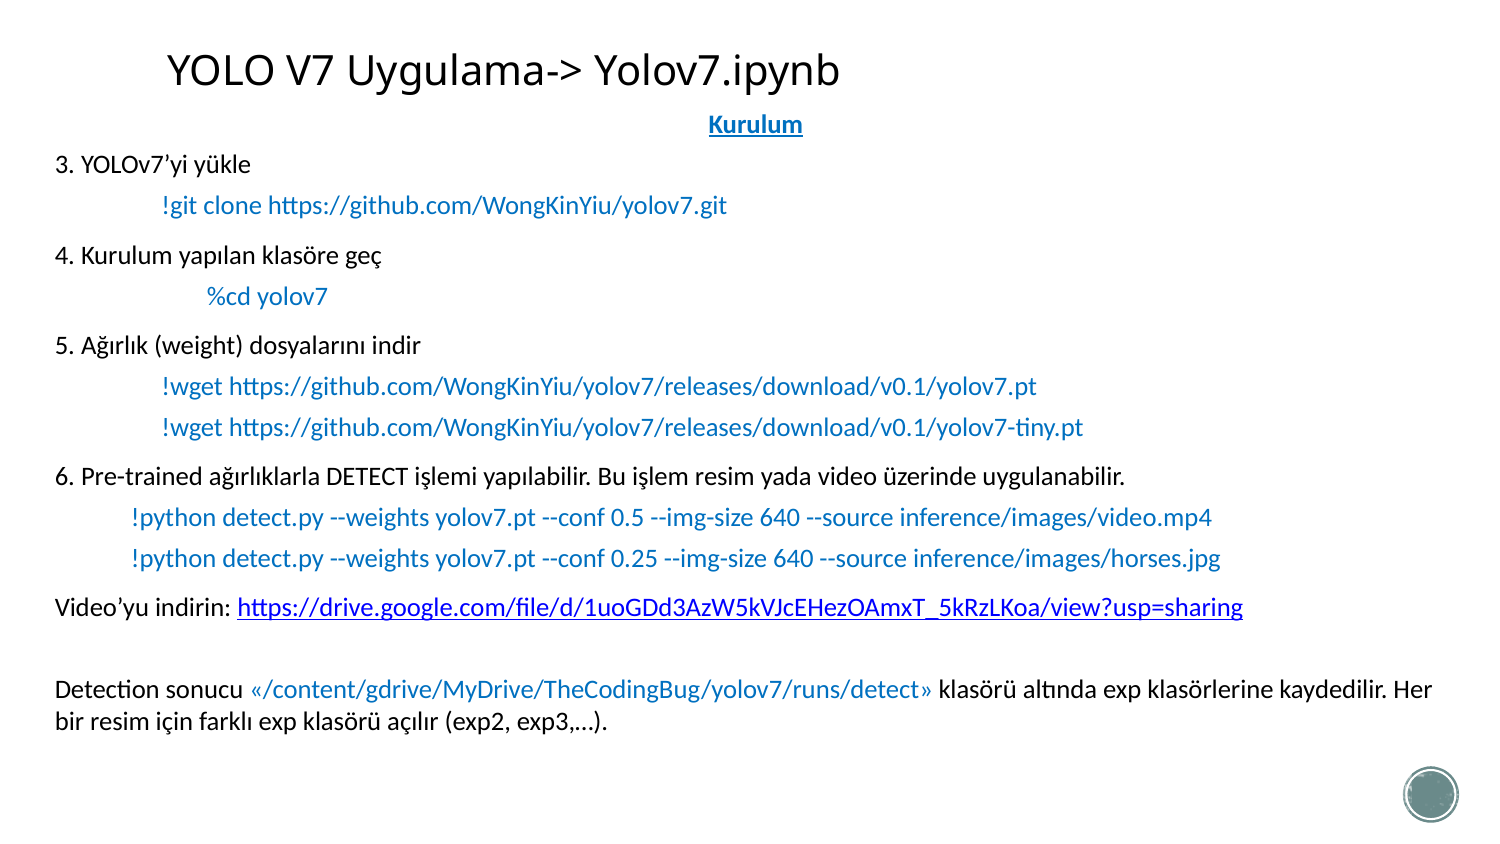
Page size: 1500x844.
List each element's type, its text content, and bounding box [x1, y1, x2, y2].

title YOLO V7 Uygulama-> Yolov7.ipynb [152, 0, 1338, 99]
text_box Kurulum 3. YOLOv7’yi yükle !git clone https://github.com/WongKinYiu/yolov7.git 4. Kurulum yapılan klasöre geç %cd yolov7 5. Ağırlık (weight) dosyalarını indir !wget https://github.com/WongKinYiu/yolov7/releases/download/v0.1/yolov7.pt !wget https://github.com/WongKinYiu/yolov7/releases/download/v0.1/yolov7-tiny.pt 6. Pre-trained ağırlıklarla DETECT işlemi yapılabilir. Bu işlem resim yada video üzerinde uygulanabilir. !python detect.py --weights yolov7.pt --conf 0.5 --img-size 640 --source inference/images/video.mp4 !python detect.py --weights yolov7.pt --conf 0.25 --img-size 640 --source inference/images/horses.jpg Video’yu indirin: https://drive.google.com/file/d/1uoGDd3AzW5kVJcEHezOAmxT_5kRzLKoa/view?usp=sharing Detection sonucu «/content/gdrive/MyDrive/TheCodingBug/yolov7/runs/detect» klasörü altında exp klasörlerine kaydedilir. Her bir resim için farklı exp klasörü açılır (exp2, exp3,…). [39, 99, 1472, 746]
